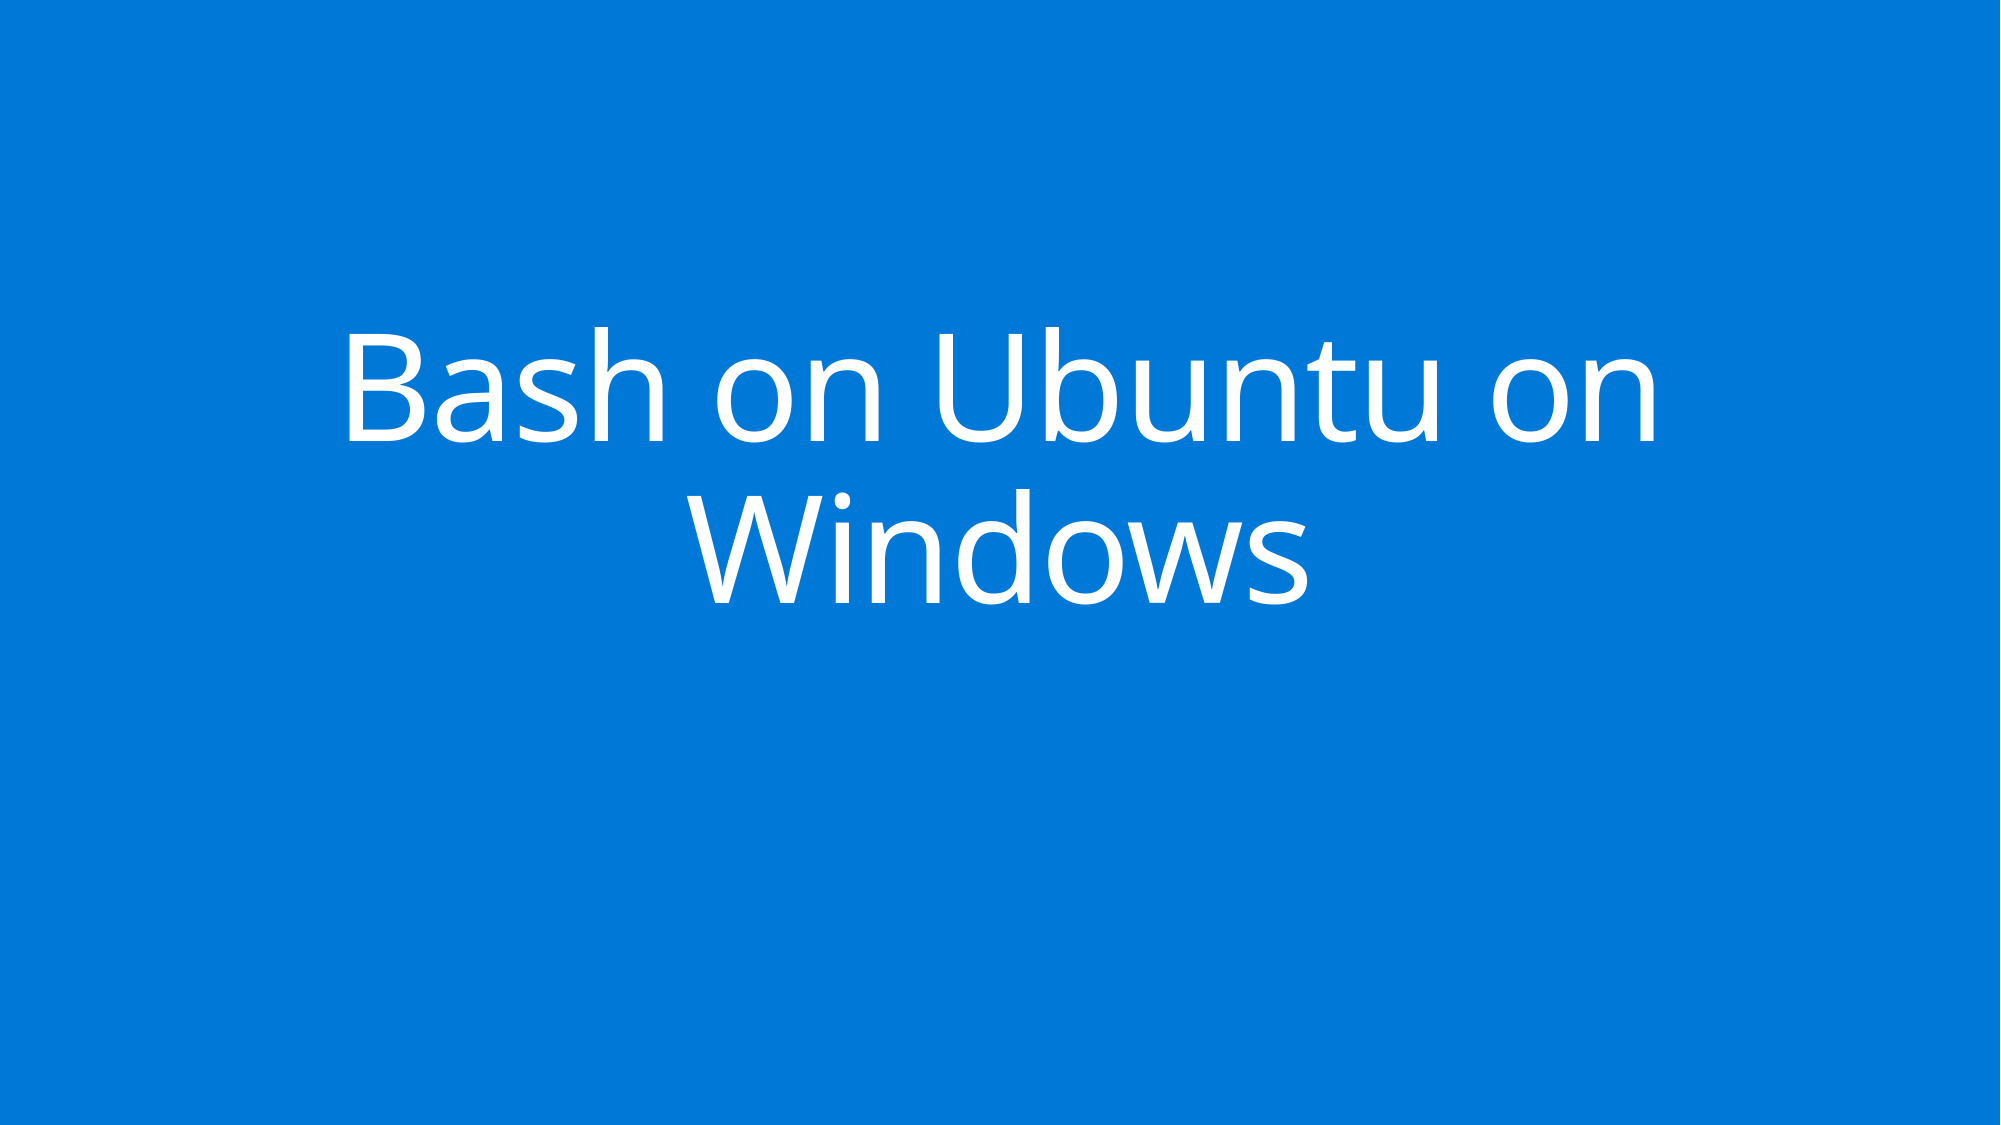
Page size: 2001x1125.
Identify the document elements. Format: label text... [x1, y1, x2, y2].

text_box Bash on Ubuntu on Windows [0, 457, 2000, 638]
